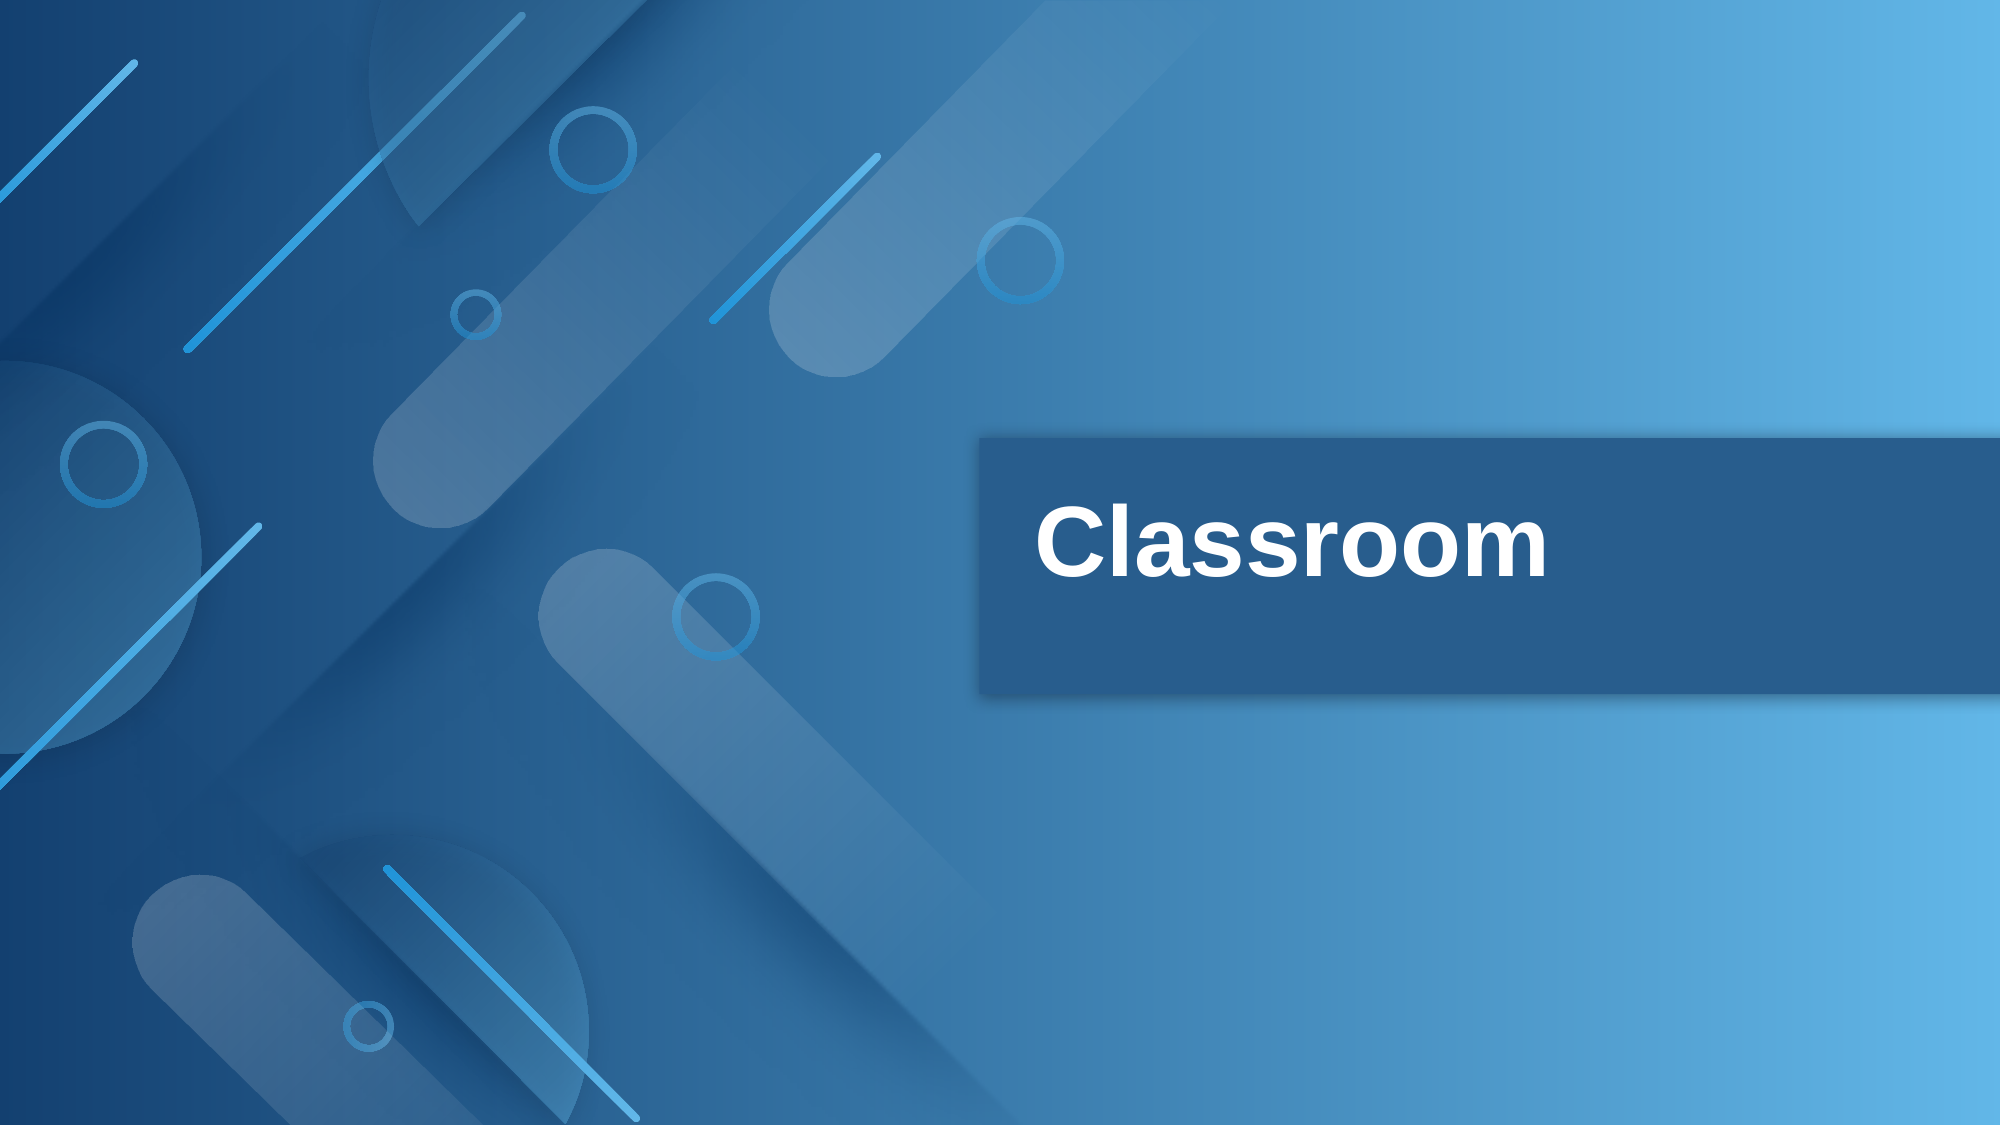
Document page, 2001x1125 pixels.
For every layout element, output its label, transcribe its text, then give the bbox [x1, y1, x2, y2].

text_box Classroom [1019, 469, 1803, 605]
text_box [978, 437, 2000, 695]
